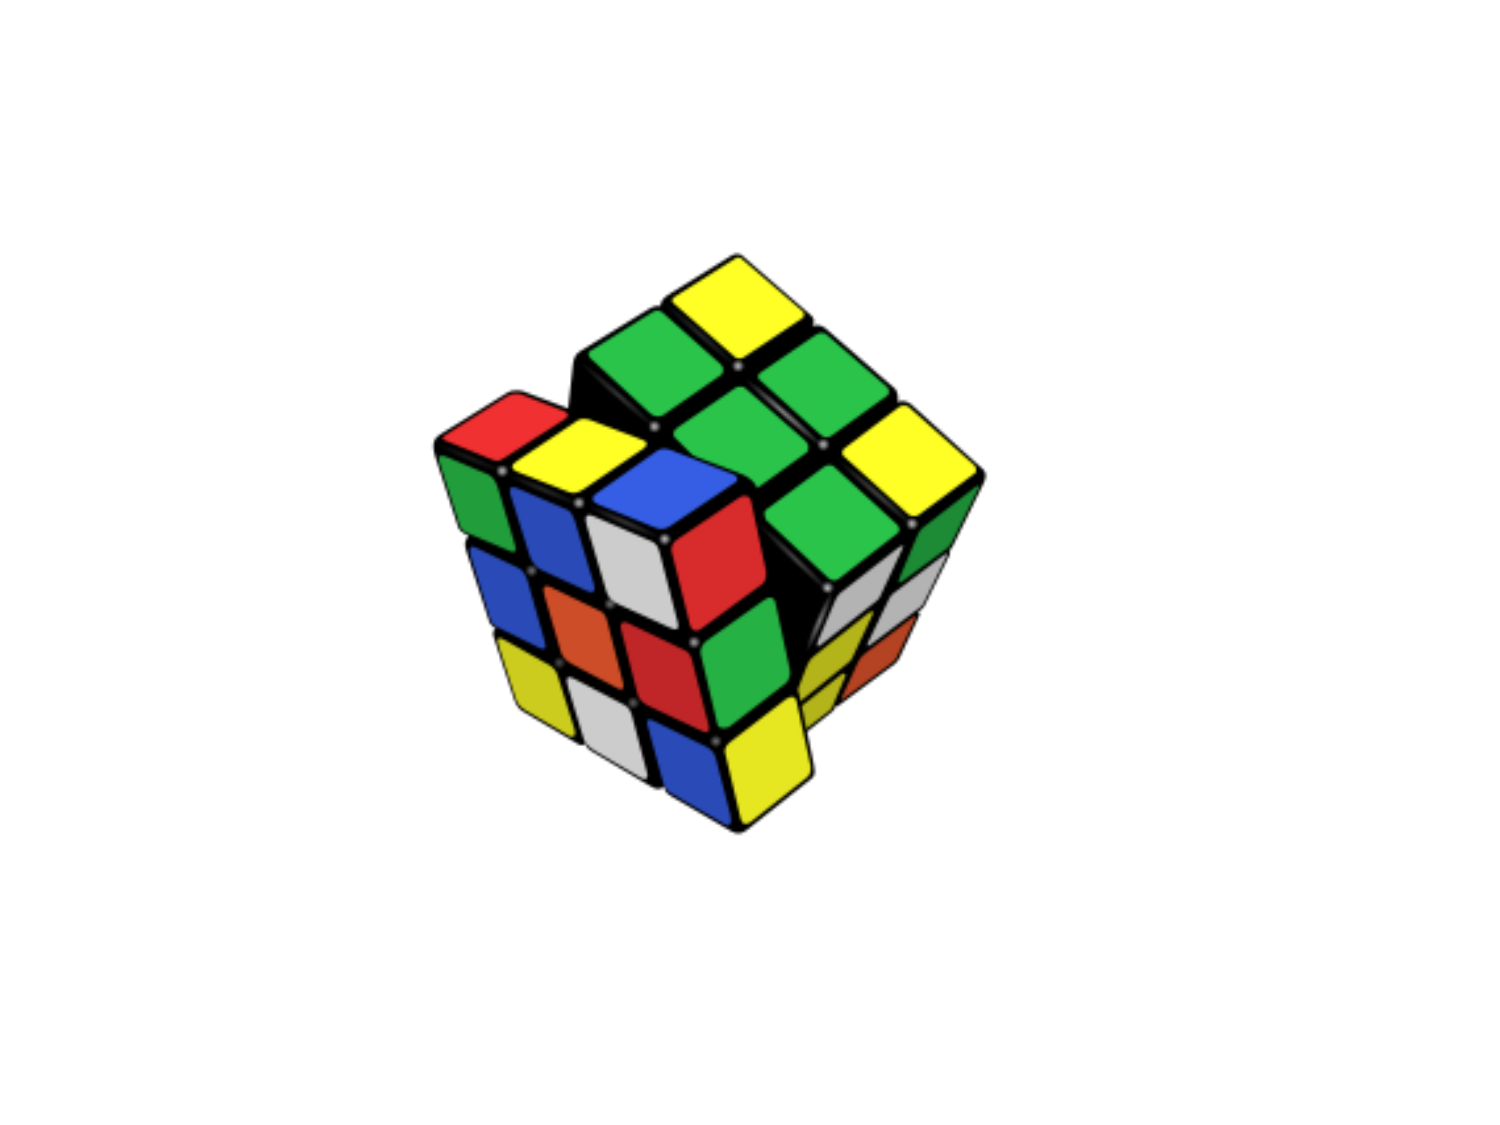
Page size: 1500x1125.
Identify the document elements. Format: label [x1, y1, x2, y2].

picture [418, 243, 999, 847]
